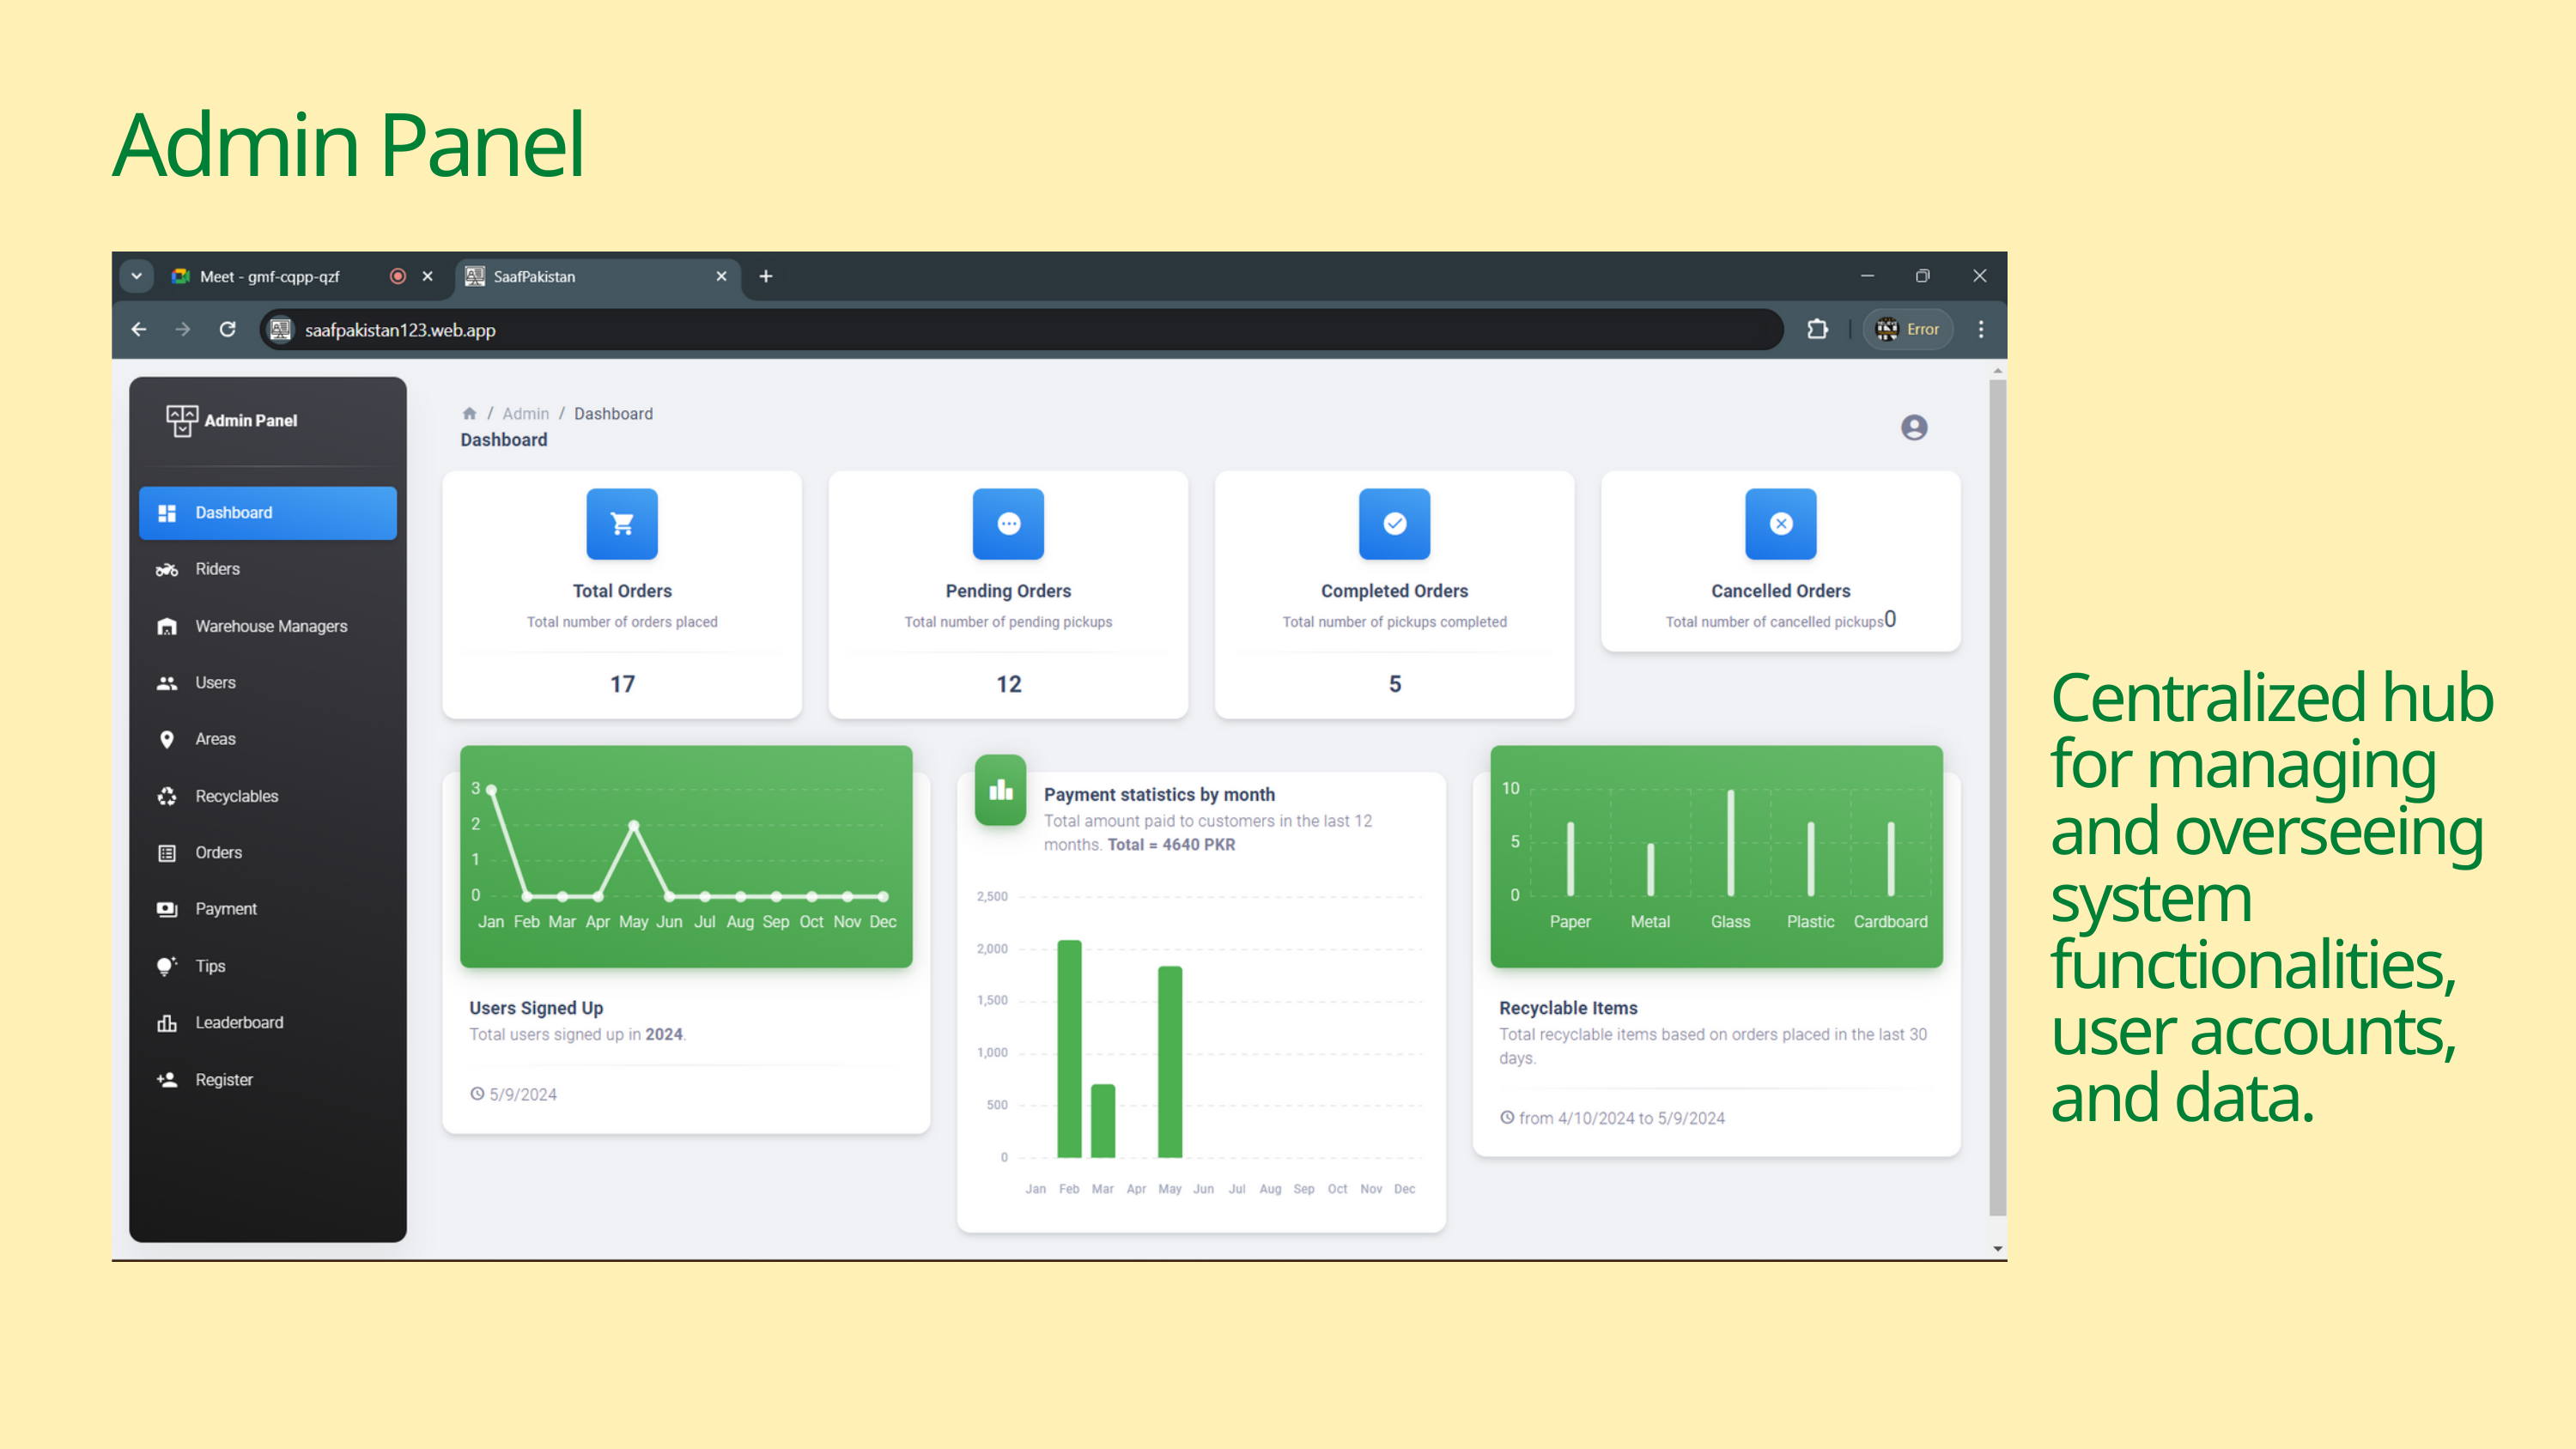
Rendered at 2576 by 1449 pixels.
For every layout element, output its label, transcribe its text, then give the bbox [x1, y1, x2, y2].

text_box Centralized hub for managing and overseeing system functionalities, user accounts, and data. [2050, 667, 2510, 1136]
text_box Admin Panel [112, 106, 1060, 194]
text_box [112, 252, 2008, 1262]
